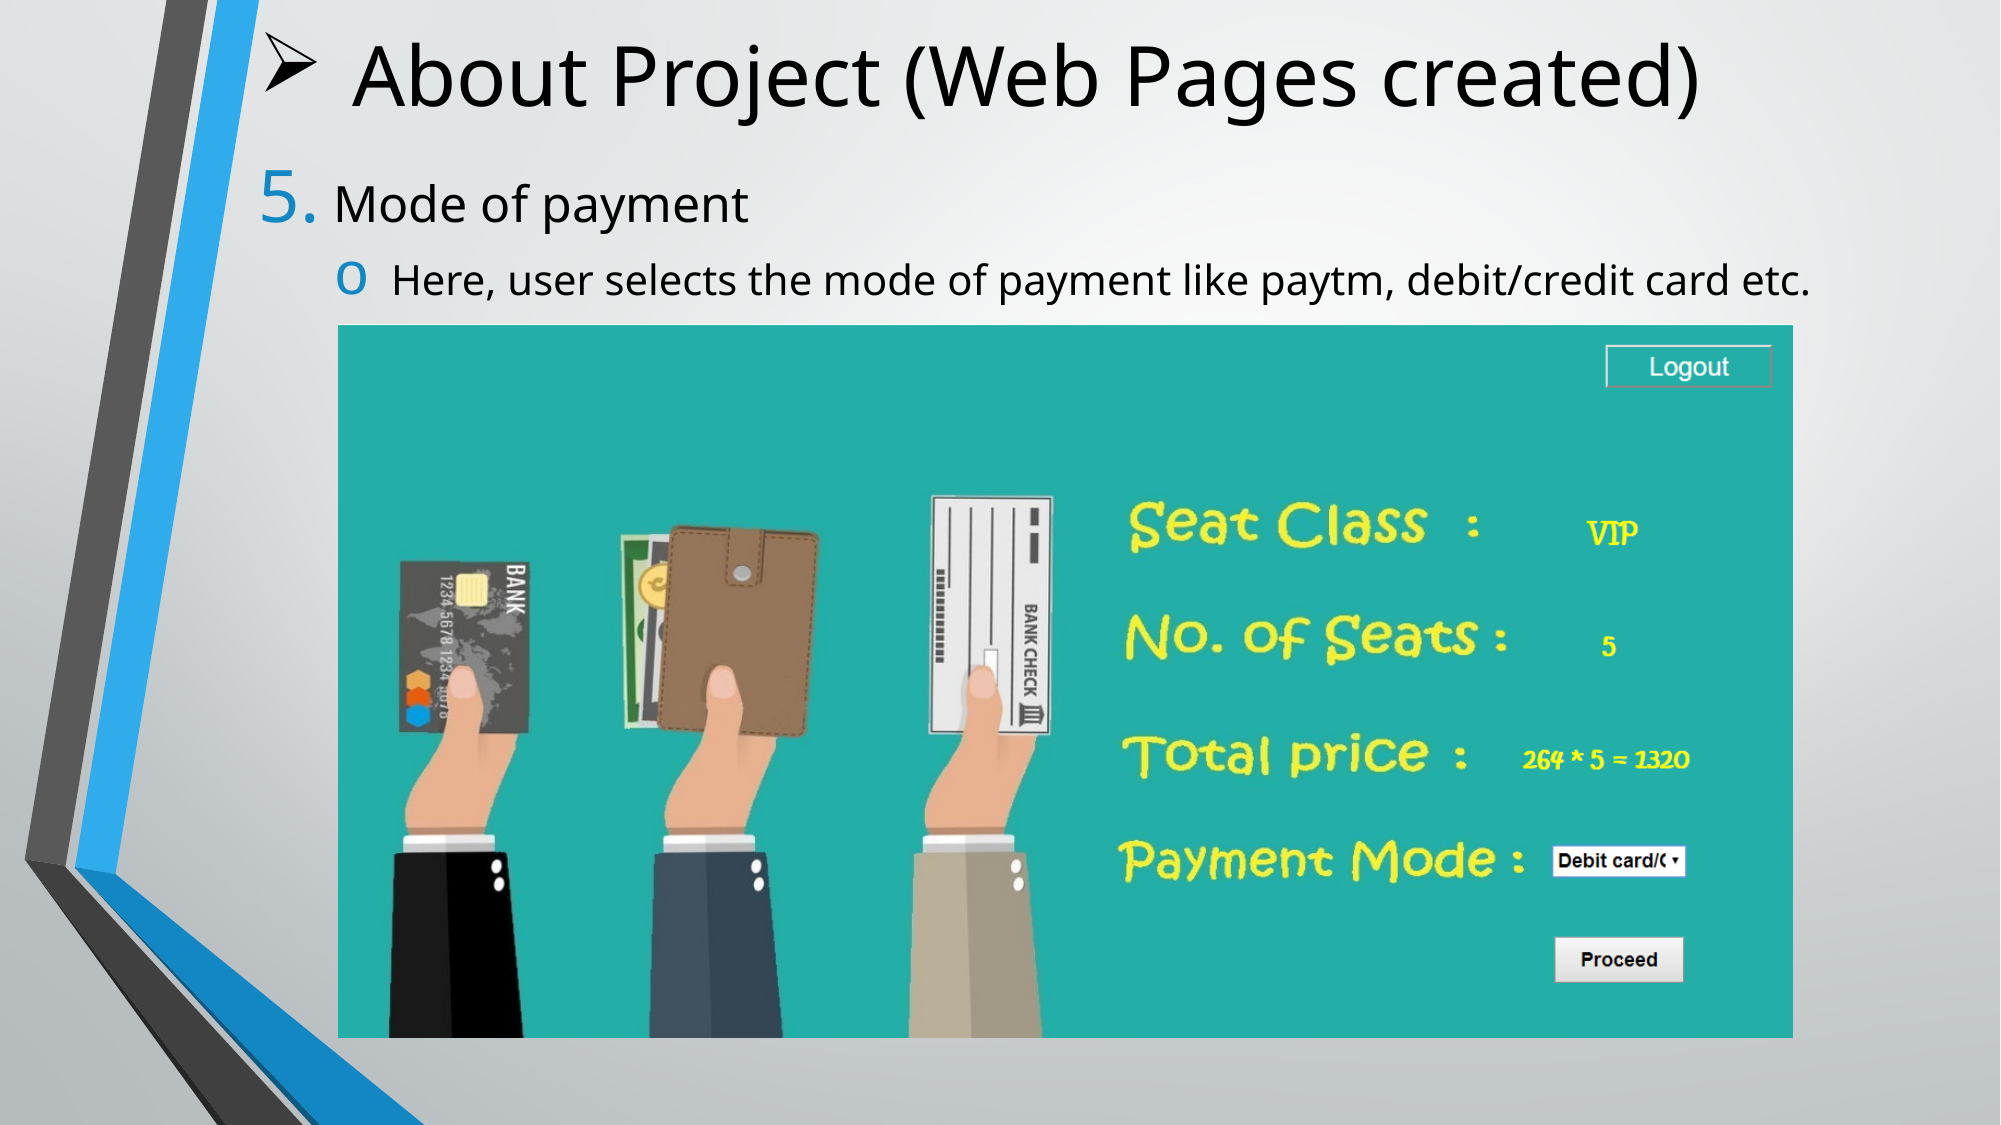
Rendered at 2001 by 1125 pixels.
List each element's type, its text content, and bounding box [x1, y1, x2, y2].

picture [338, 324, 1793, 1039]
list Mode of payment Here, user selects the mode of payment like paytm, debit/credit card etc. [243, 146, 1887, 331]
title About Project (Web Pages created) [243, 0, 1887, 146]
